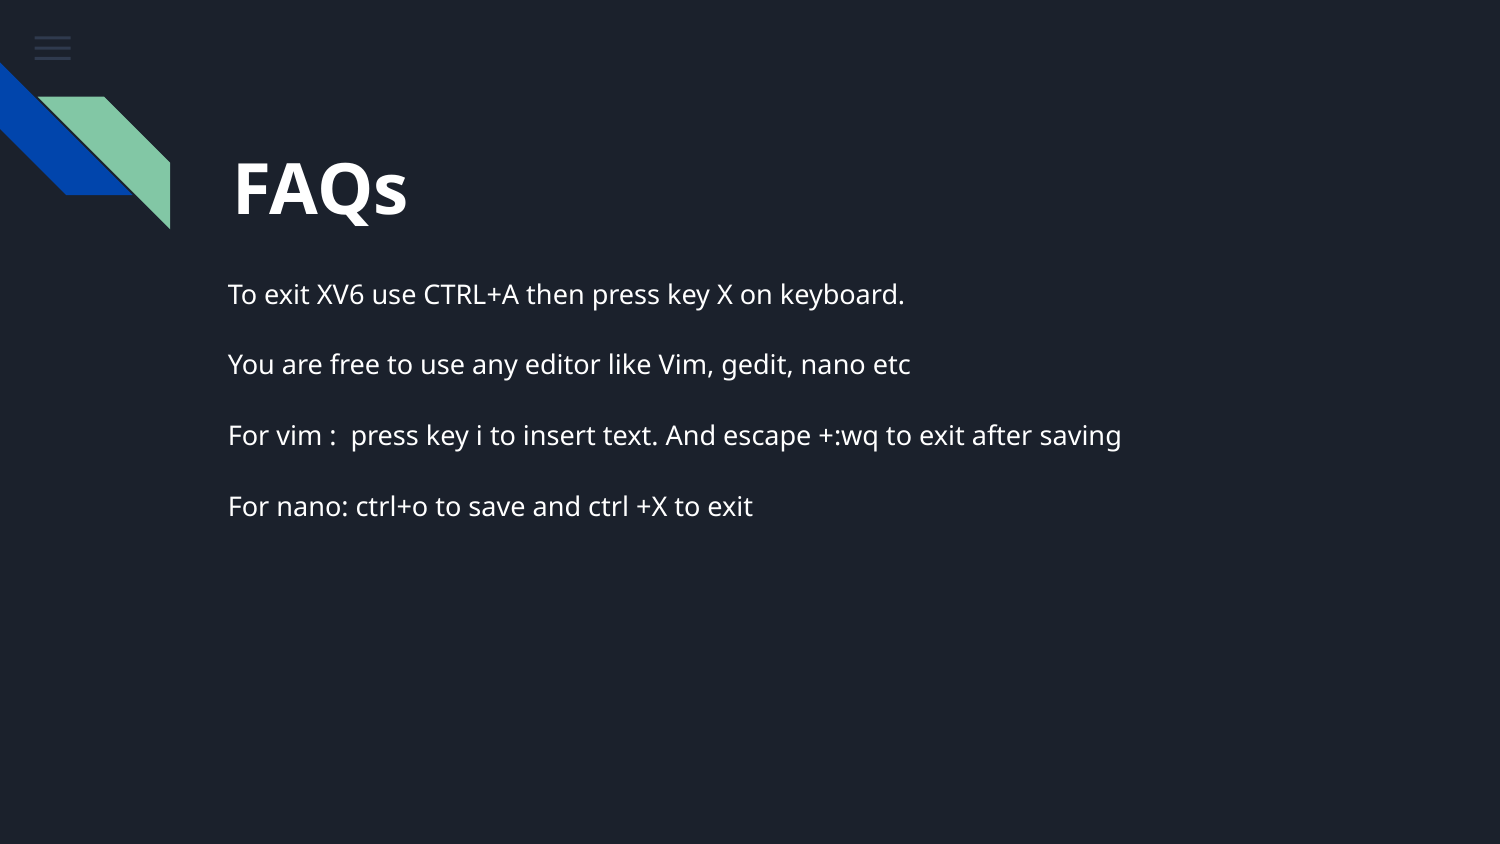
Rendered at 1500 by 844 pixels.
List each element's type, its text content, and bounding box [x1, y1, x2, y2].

text_box FAQs [217, 128, 855, 206]
list To exit XV6 use CTRL+A then press key X on keyboard. You are free to use any editor like Vim, gedit, nano etc For vim : press key i to insert text. And escape +:wq to exit after saving For nano: ctrl+o to save and ctrl +X to exit [212, 257, 1368, 735]
